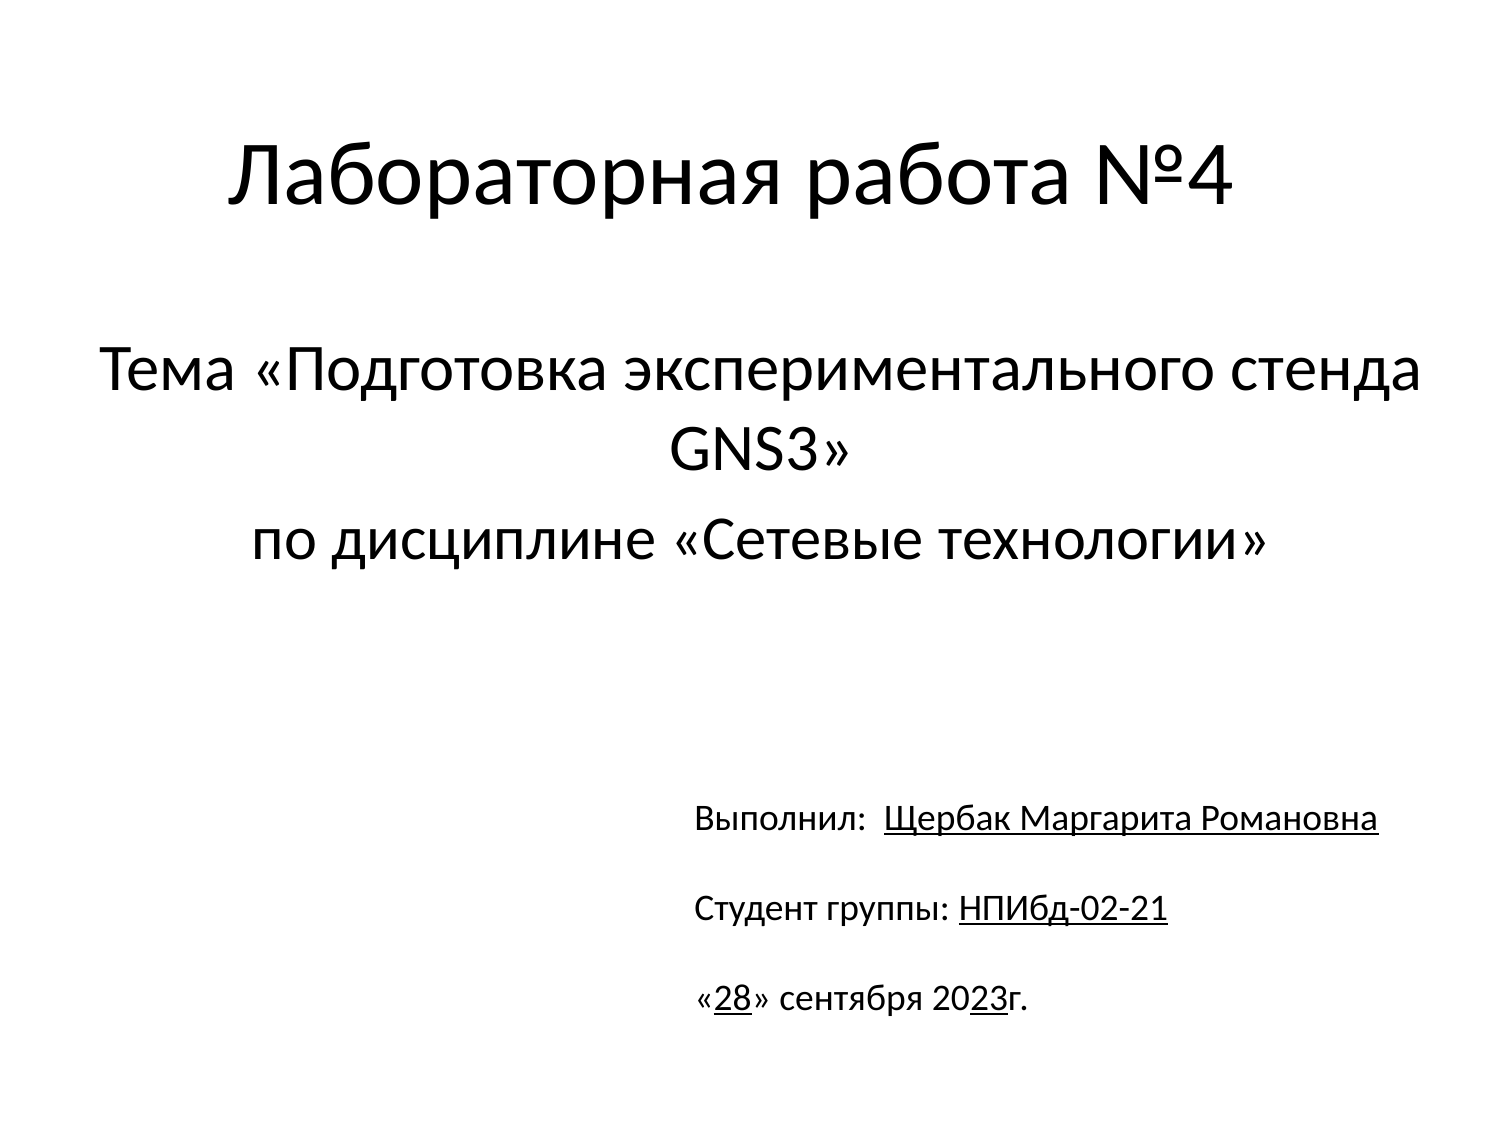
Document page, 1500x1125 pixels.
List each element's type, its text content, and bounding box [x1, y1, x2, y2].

title Лабораторная работа №4 [93, 46, 1369, 288]
subtitle Тема «Подготовка экспериментального стенда GNS3» по дисциплине «Сетевые технологии» [82, 316, 1442, 604]
text_box Выполнил: Щербак Маргарита Романовна Студент группы: НПИбд-02-21 «28» сентября 2023г. [679, 785, 1454, 1070]
